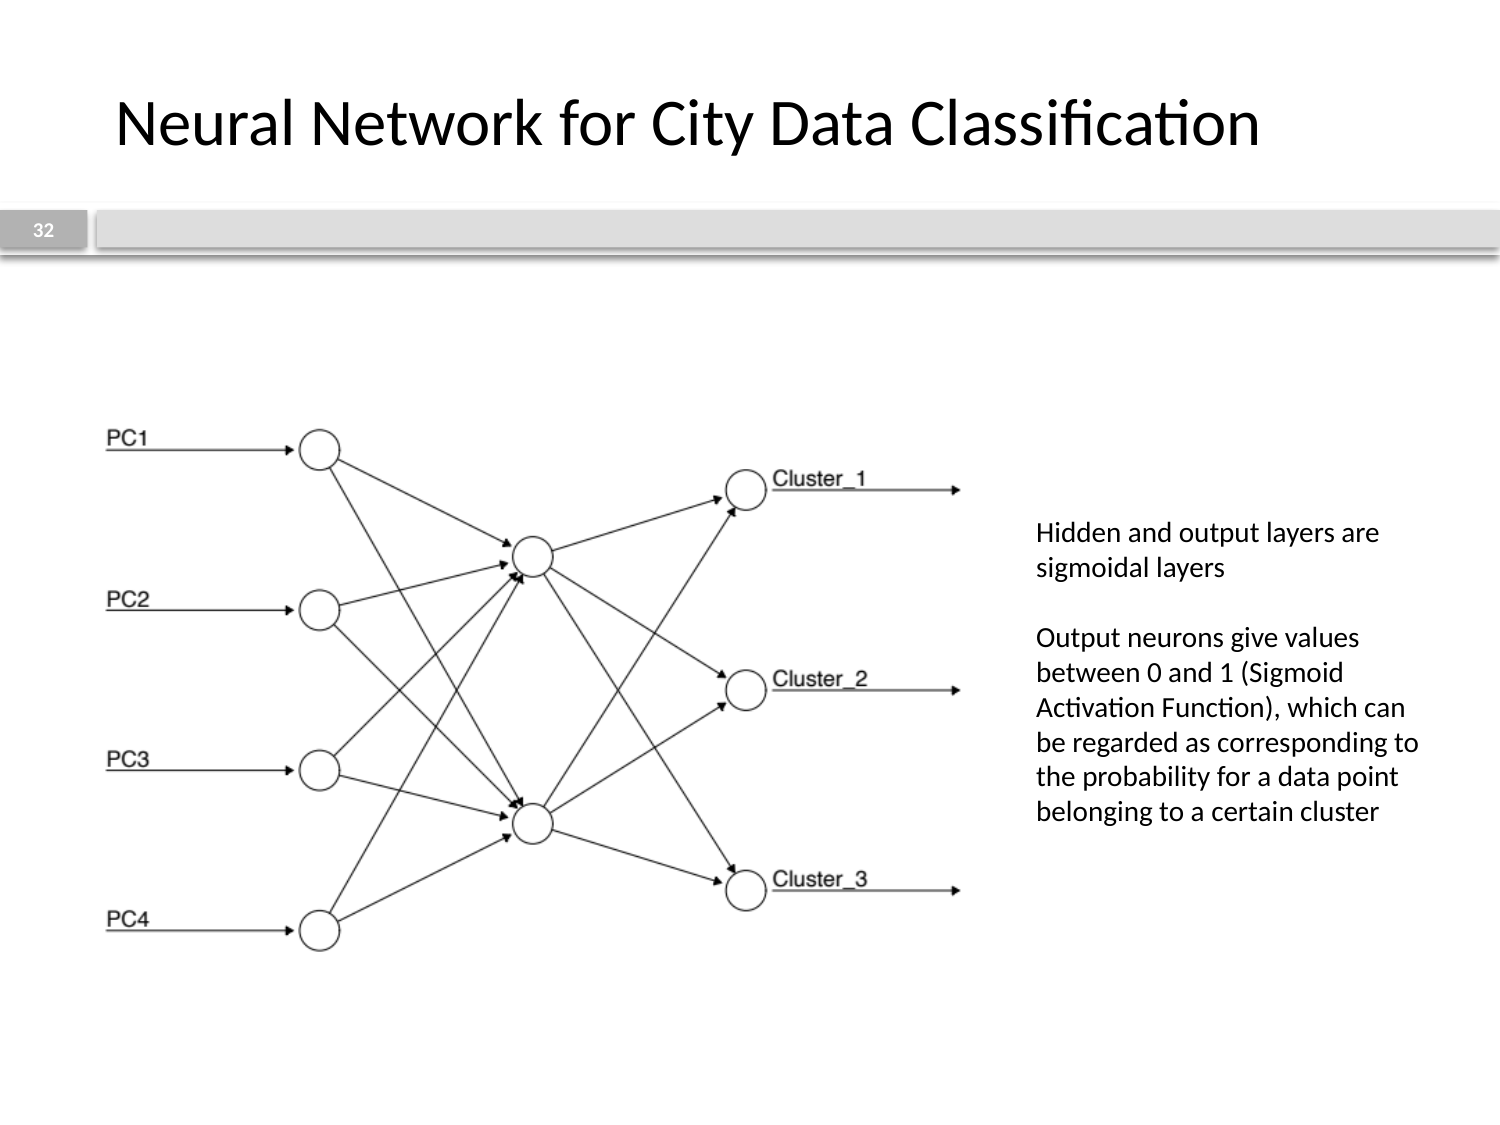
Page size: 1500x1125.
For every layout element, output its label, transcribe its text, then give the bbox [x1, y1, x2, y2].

slide_number 32 [0, 208, 88, 249]
text_box Hidden and output layers are sigmoidal layers Output neurons give values between 0 and 1 (Sigmoid Activation Function), which can be regarded as corresponding to the probability for a data point belonging to a certain cluster [1068, 505, 1438, 836]
title Neural Network for City Data Classification [100, 37, 1438, 200]
picture [0, 289, 1064, 1088]
